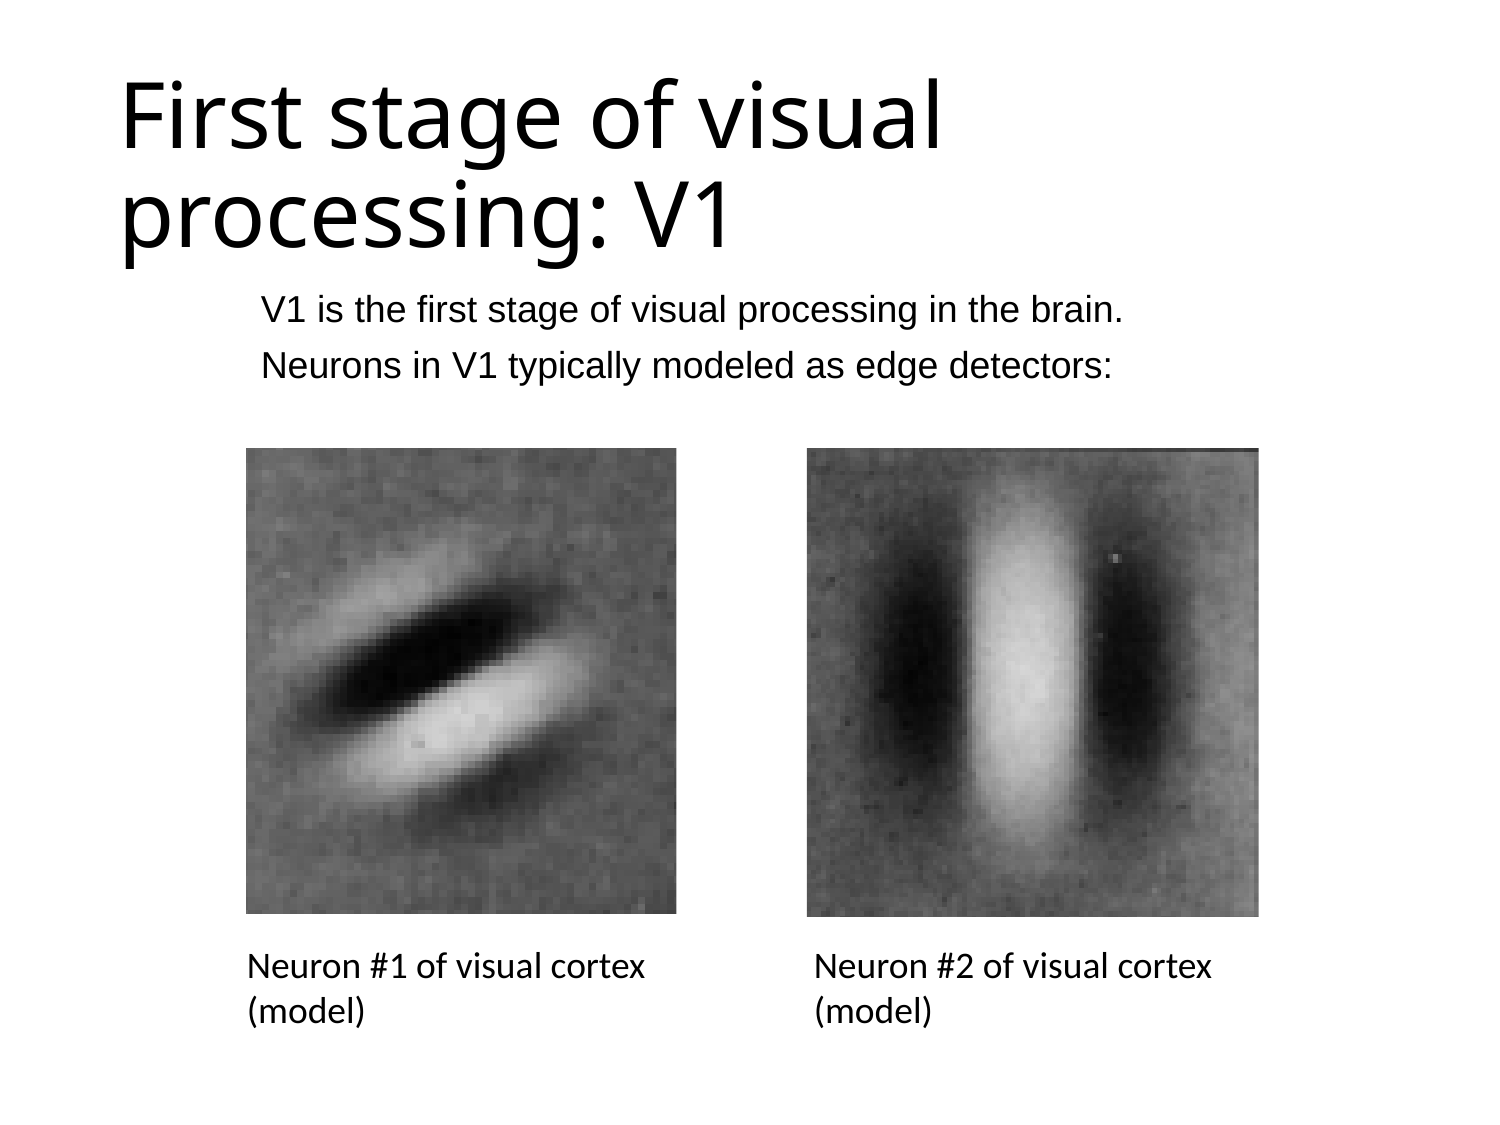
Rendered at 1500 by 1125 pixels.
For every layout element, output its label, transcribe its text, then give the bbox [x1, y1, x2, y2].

picture [245, 448, 677, 914]
text_box Neuron #1 of visual cortex (model) [232, 933, 661, 1039]
title First stage of visual processing: V1 [103, 59, 1397, 278]
picture [806, 448, 1259, 917]
text_box Neuron #2 of visual cortex (model) [799, 933, 1228, 1039]
text_box V1 is the first stage of visual processing in the brain. Neurons in V1 typically modeled as edge detectors: [245, 277, 1412, 394]
